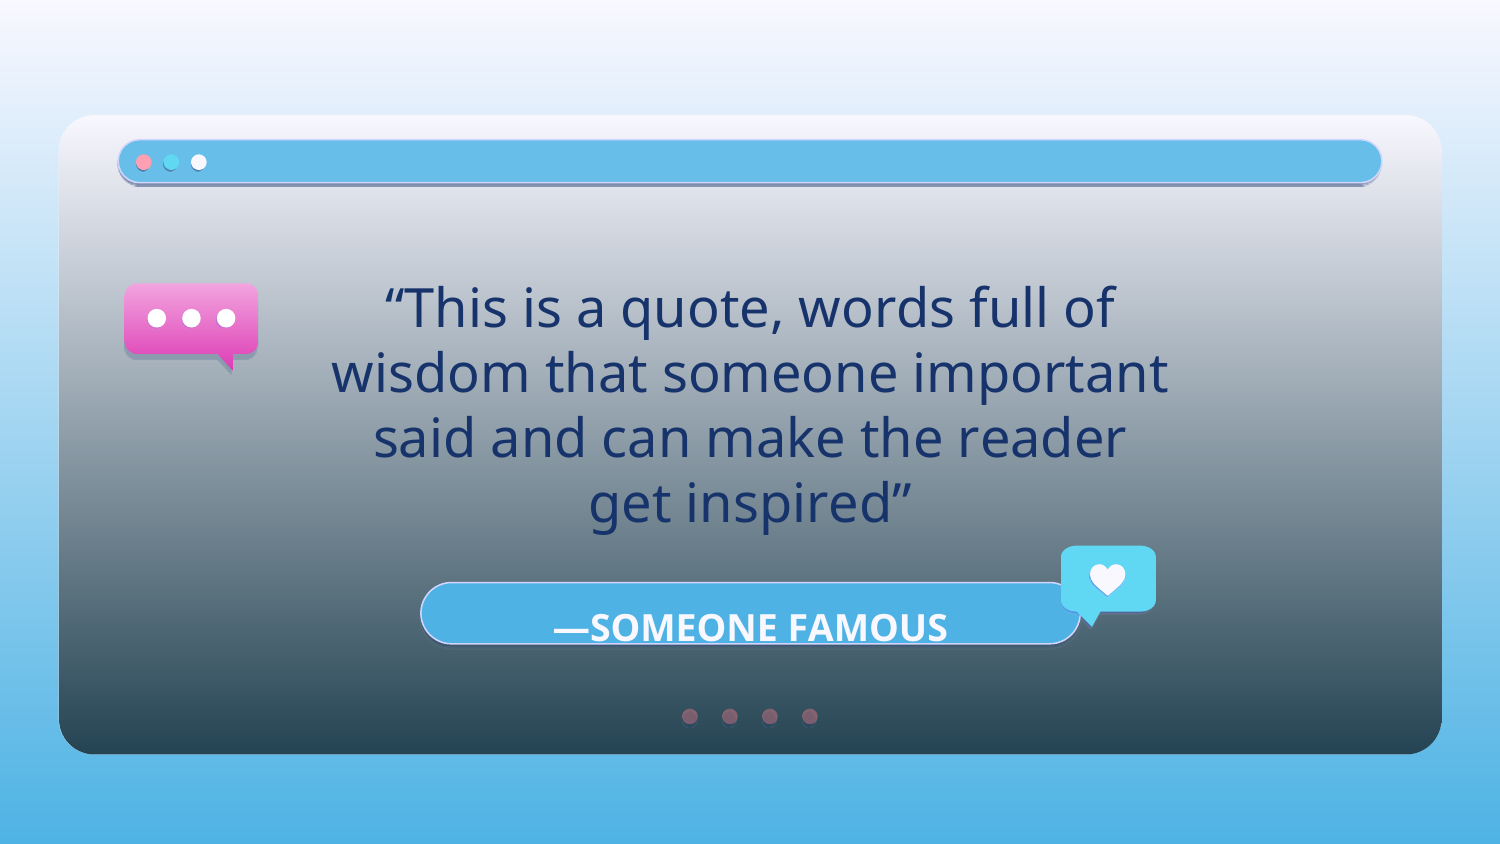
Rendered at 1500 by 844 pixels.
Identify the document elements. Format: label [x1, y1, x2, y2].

subtitle [313, 240, 1188, 567]
title [470, 589, 1030, 637]
